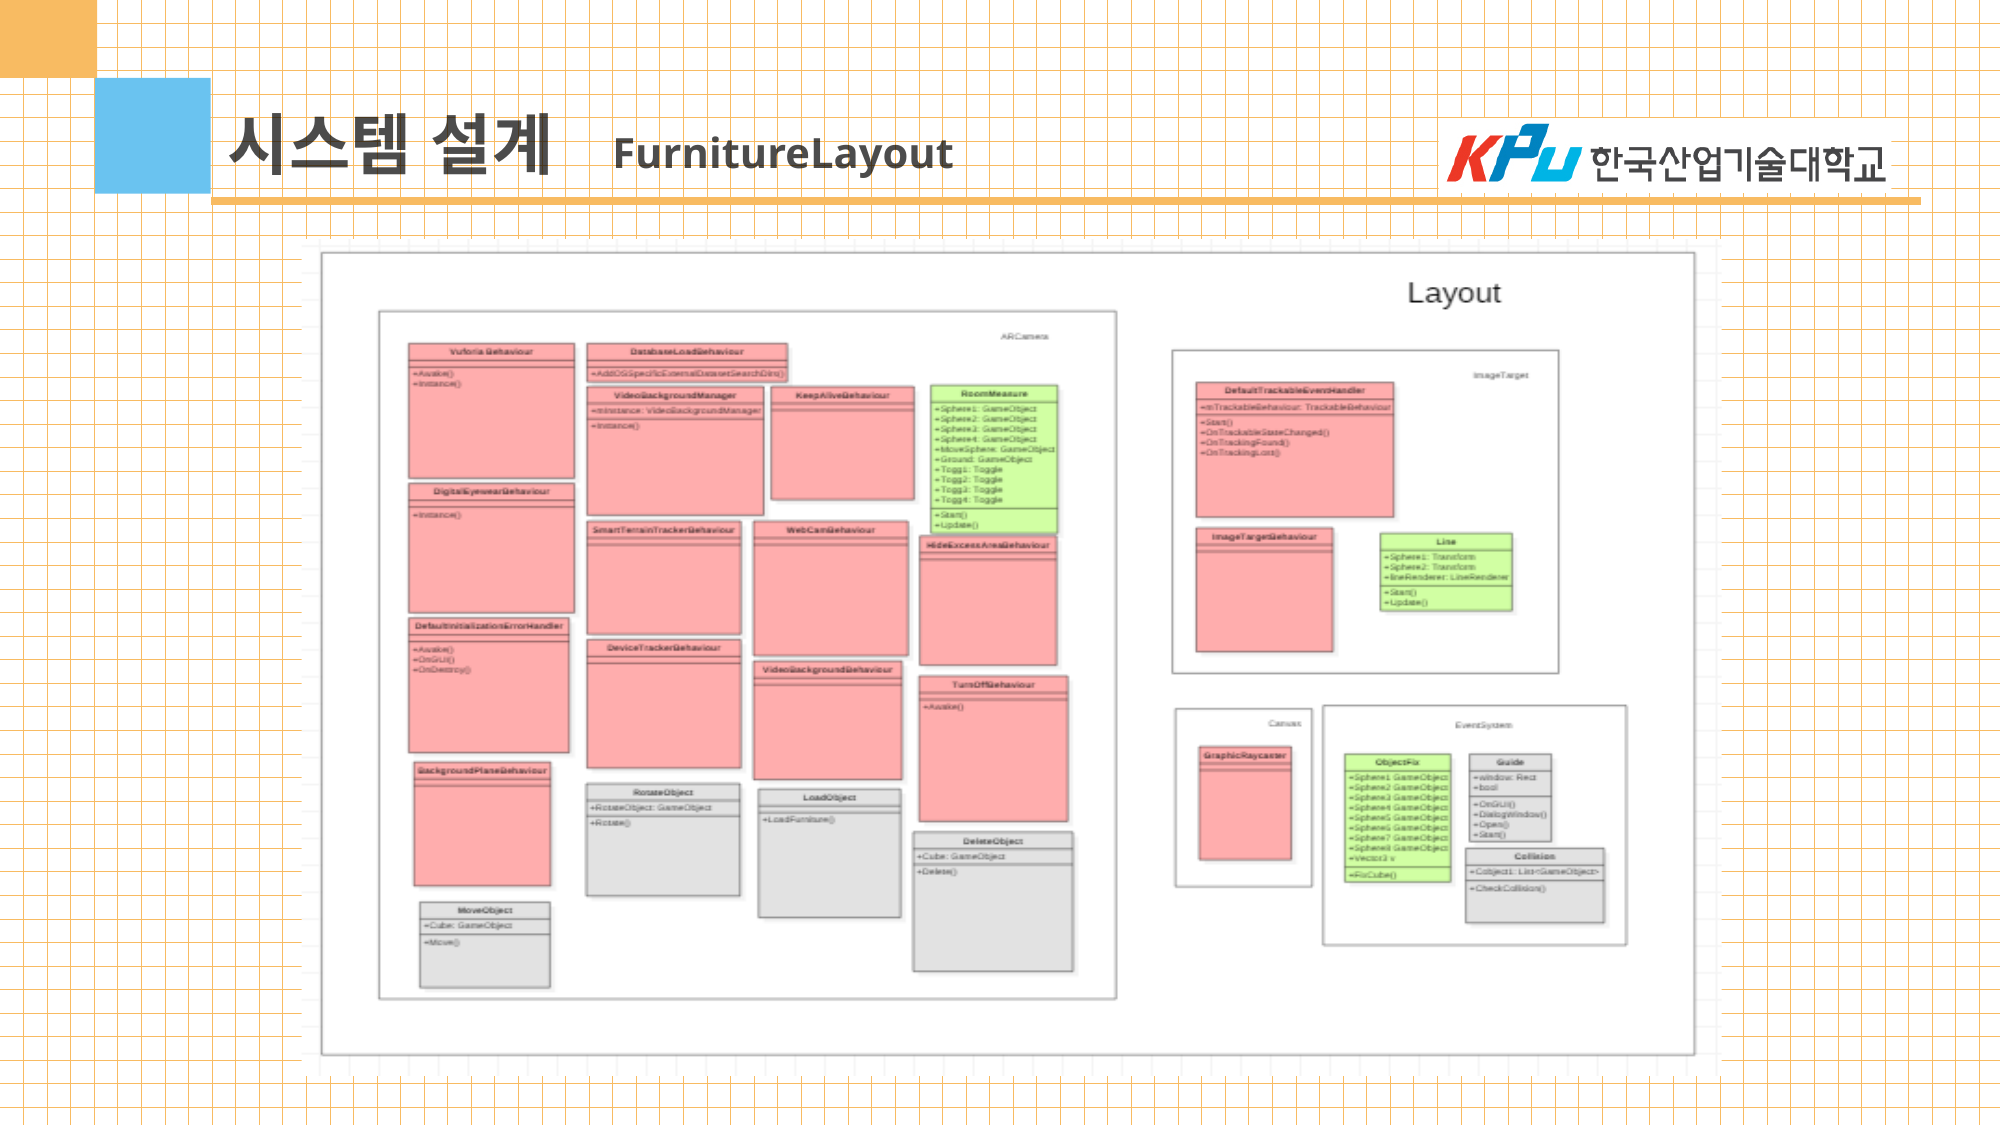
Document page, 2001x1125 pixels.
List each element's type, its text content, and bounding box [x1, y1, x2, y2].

text_box [0, 0, 2000, 1125]
text_box 시스템 설계 [213, 95, 1018, 190]
text_box [1722, 392, 2000, 468]
picture [301, 239, 1722, 1076]
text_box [0, 0, 213, 194]
picture [1438, 118, 1892, 193]
text_box FurnitureLayout [597, 119, 1403, 185]
